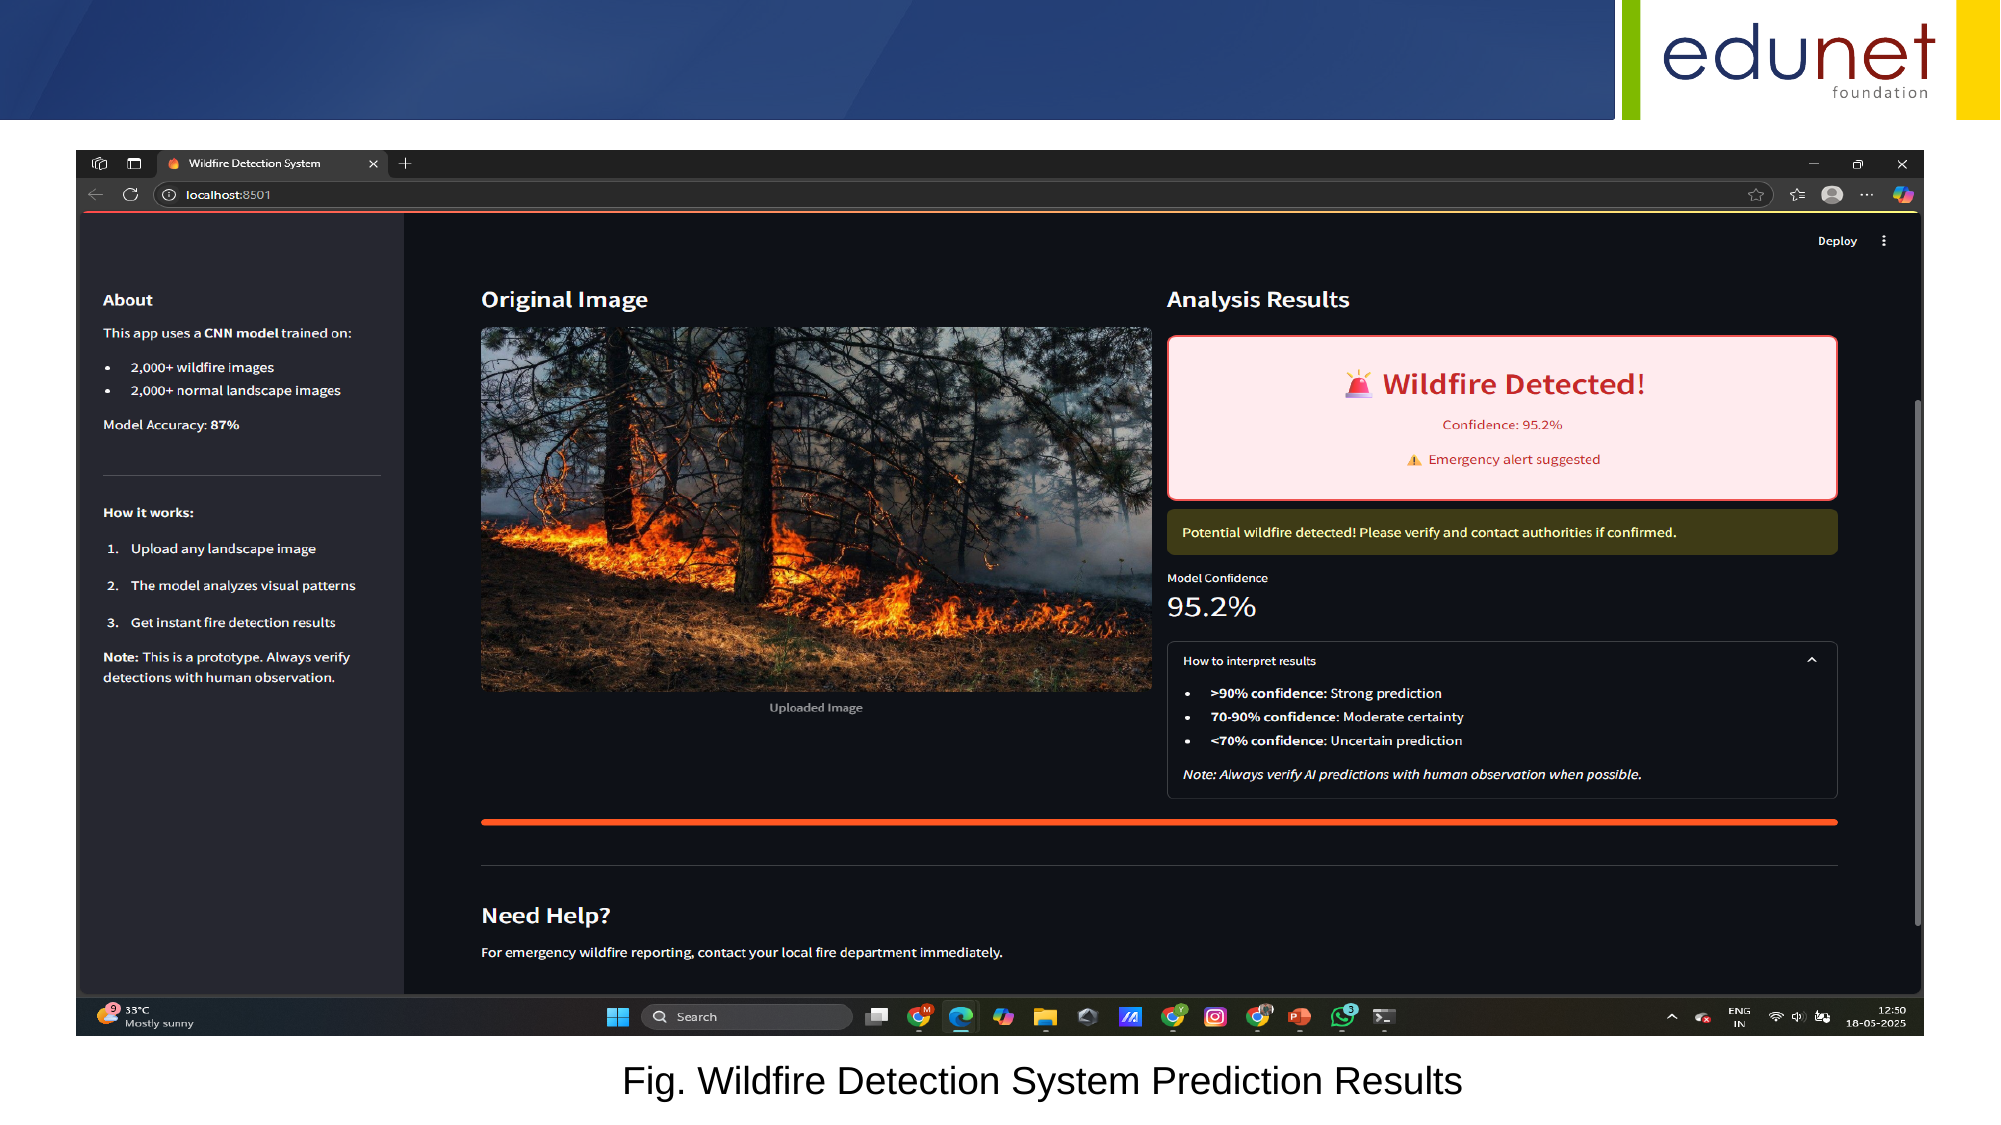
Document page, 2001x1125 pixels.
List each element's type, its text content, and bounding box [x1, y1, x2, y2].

picture [75, 150, 1924, 1037]
picture [1652, 12, 1948, 108]
text_box Fig. Wildfire Detection System Prediction Results [607, 1048, 1608, 1110]
